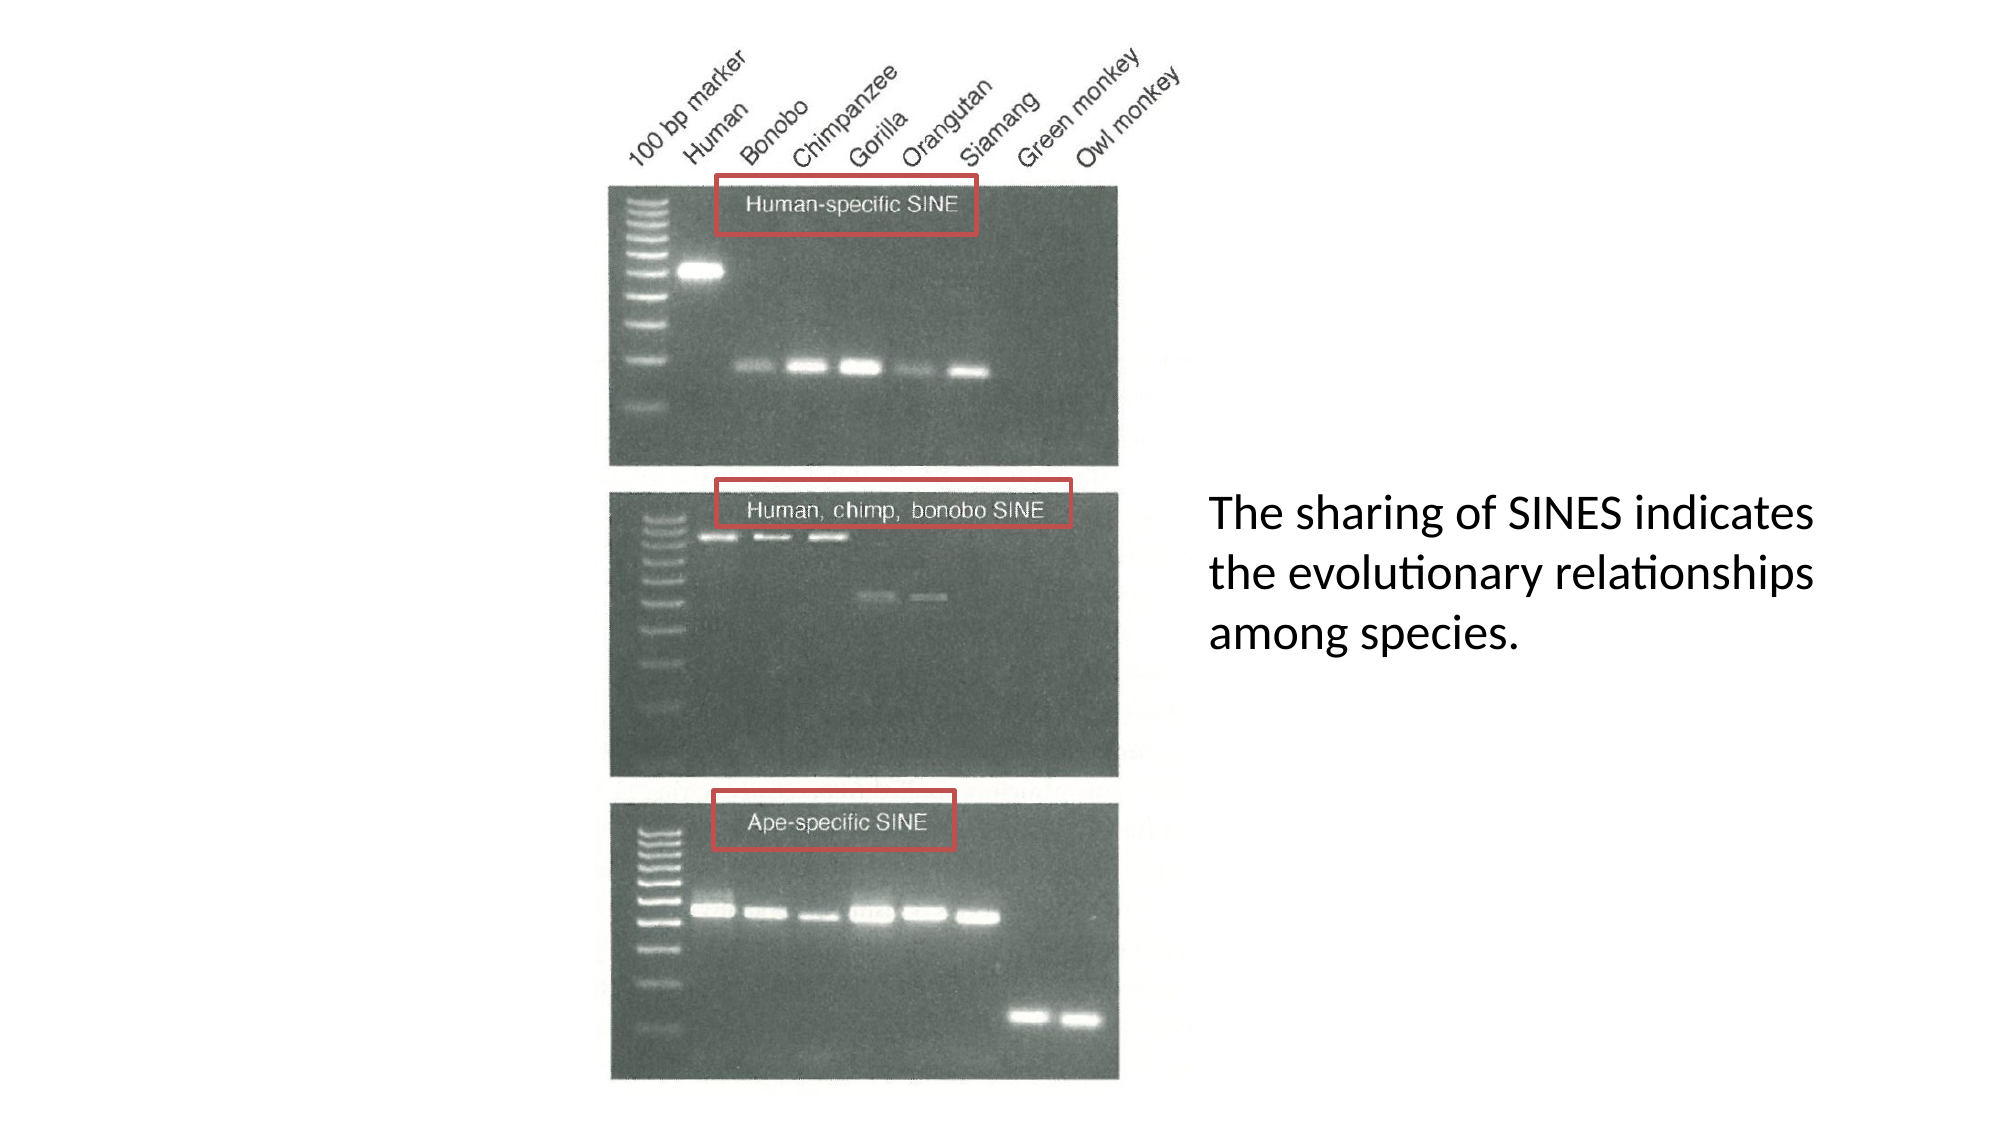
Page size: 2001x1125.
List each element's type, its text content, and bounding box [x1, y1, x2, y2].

picture [595, 31, 1192, 1096]
text_box The sharing of SINES indicates the evolutionary relationships among species. [1197, 471, 1851, 667]
